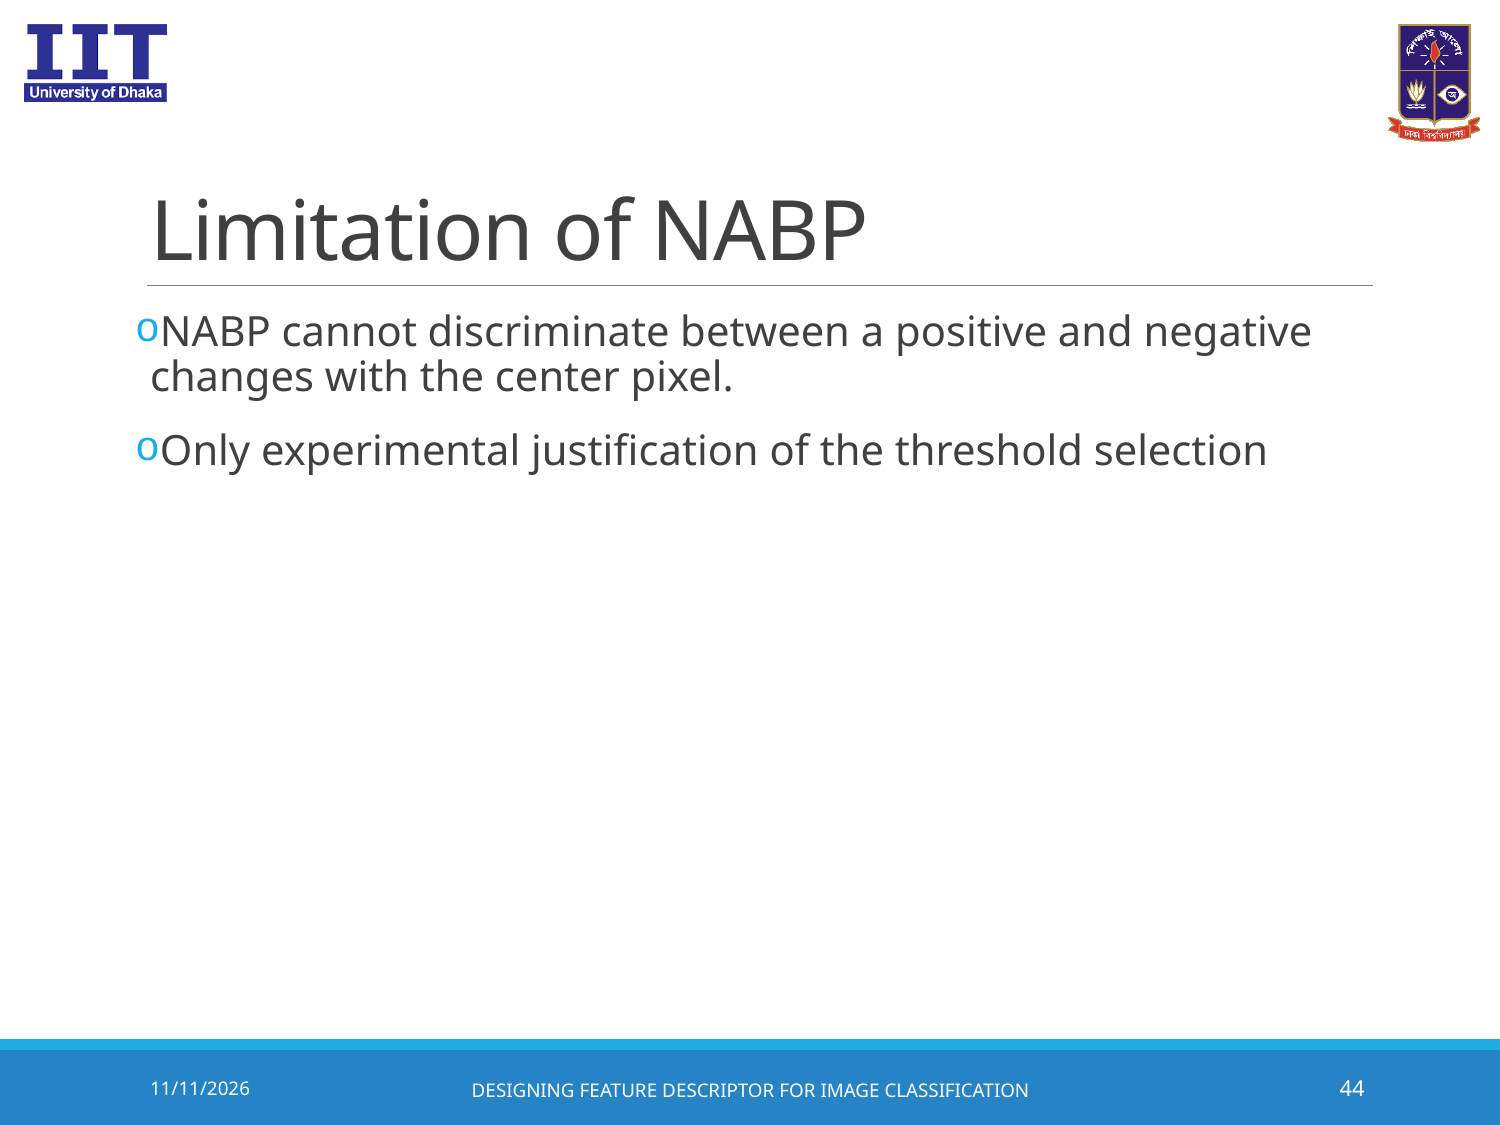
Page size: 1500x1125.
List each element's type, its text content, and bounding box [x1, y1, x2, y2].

picture [1386, 24, 1480, 143]
title Limitation of NABP [135, 47, 1373, 285]
slide_number 44 [1218, 1059, 1380, 1120]
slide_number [135, 1059, 440, 1120]
picture [24, 24, 167, 103]
list NABP cannot discriminate between a positive and negative changes with the center pixel. Only experimental justification of the threshold selection [135, 302, 1373, 963]
footer Designing Feature Descriptor for Image Classification [453, 1059, 1047, 1120]
